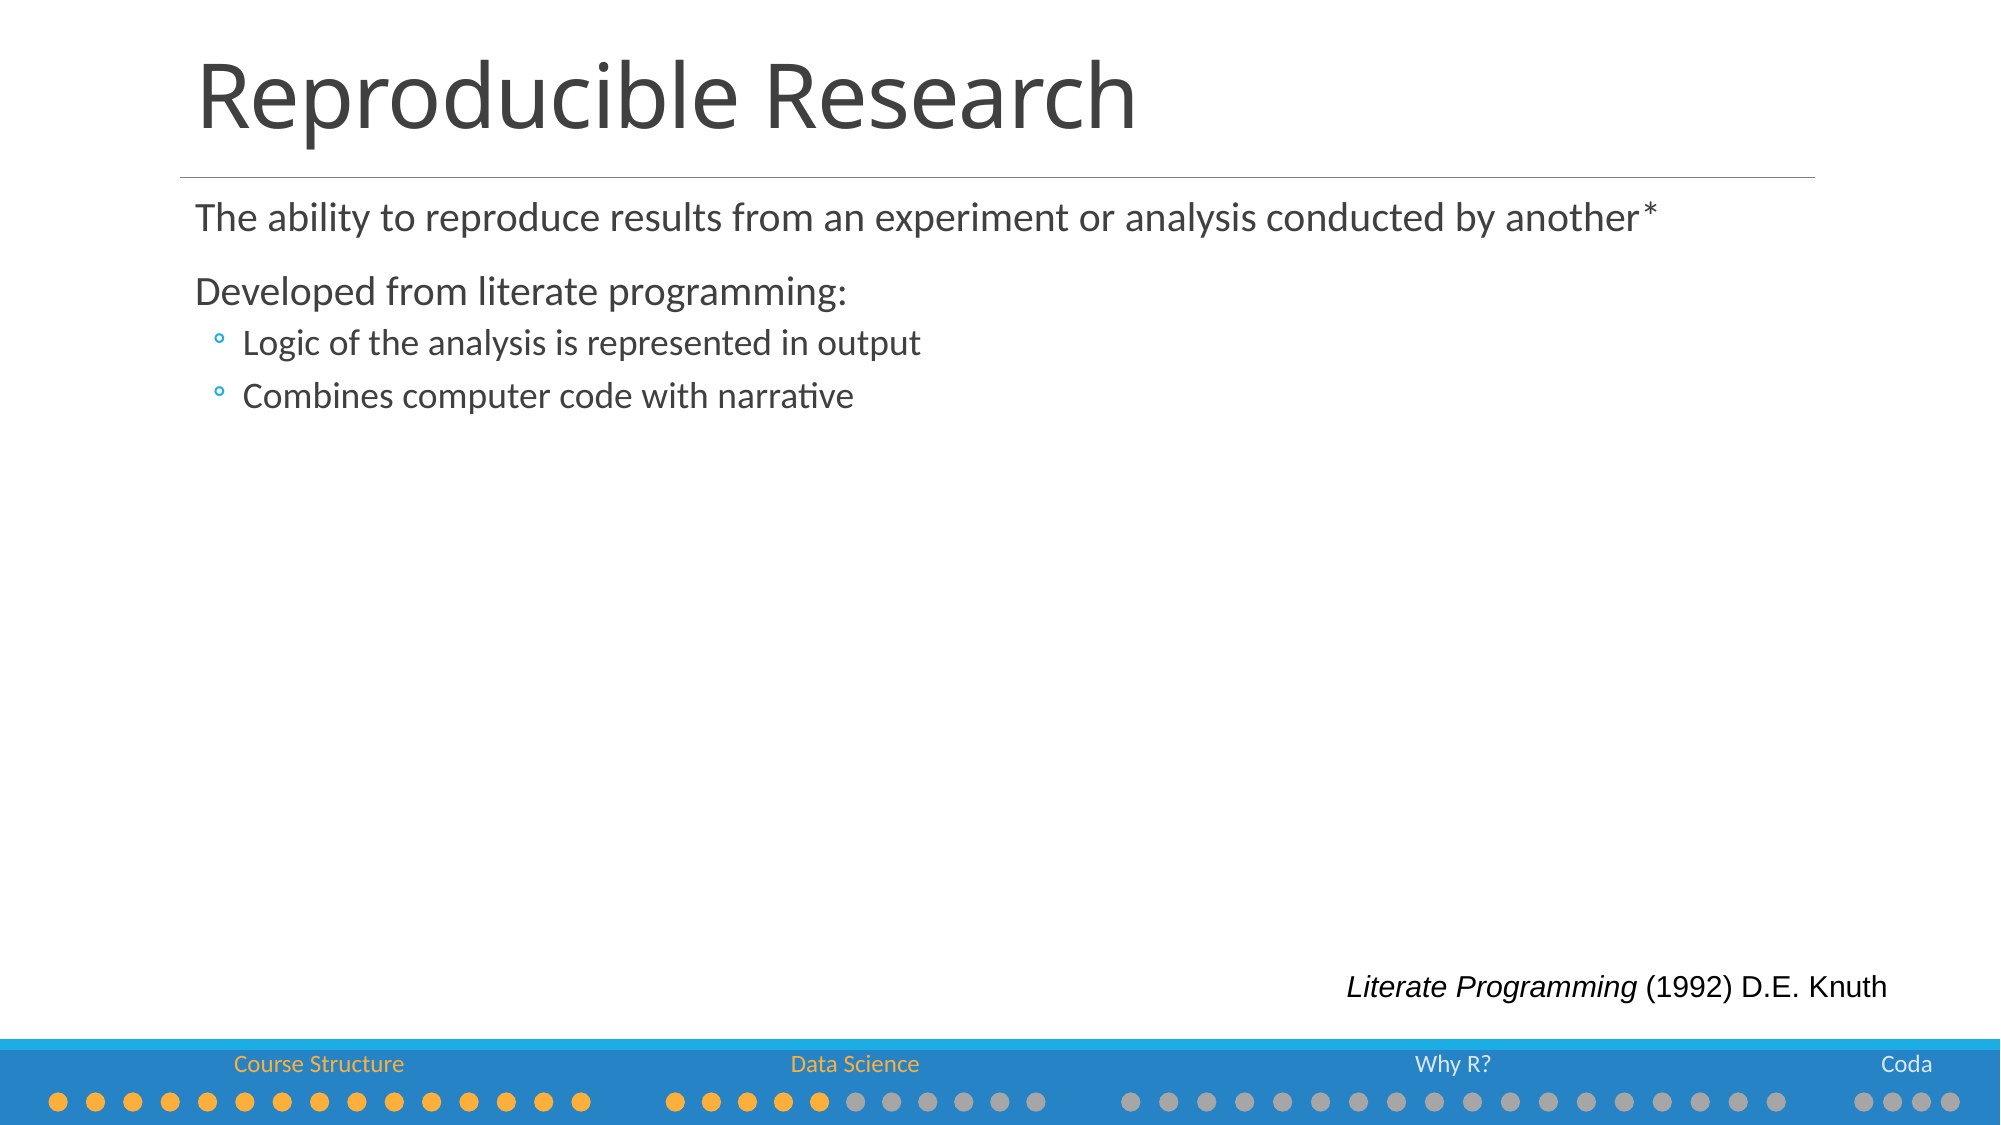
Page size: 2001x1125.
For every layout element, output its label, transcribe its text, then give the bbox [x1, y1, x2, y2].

title Reproducible Research [180, 47, 1830, 155]
text_box Literate Programming (1992) D.E. Knuth [1331, 960, 2000, 1048]
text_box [20, 1063, 1980, 1111]
list The ability to reproduce results from an experiment or analysis conducted by another* Developed from literate programming: Logic of the analysis is represented in output Combines computer code with narrative [180, 188, 1830, 963]
